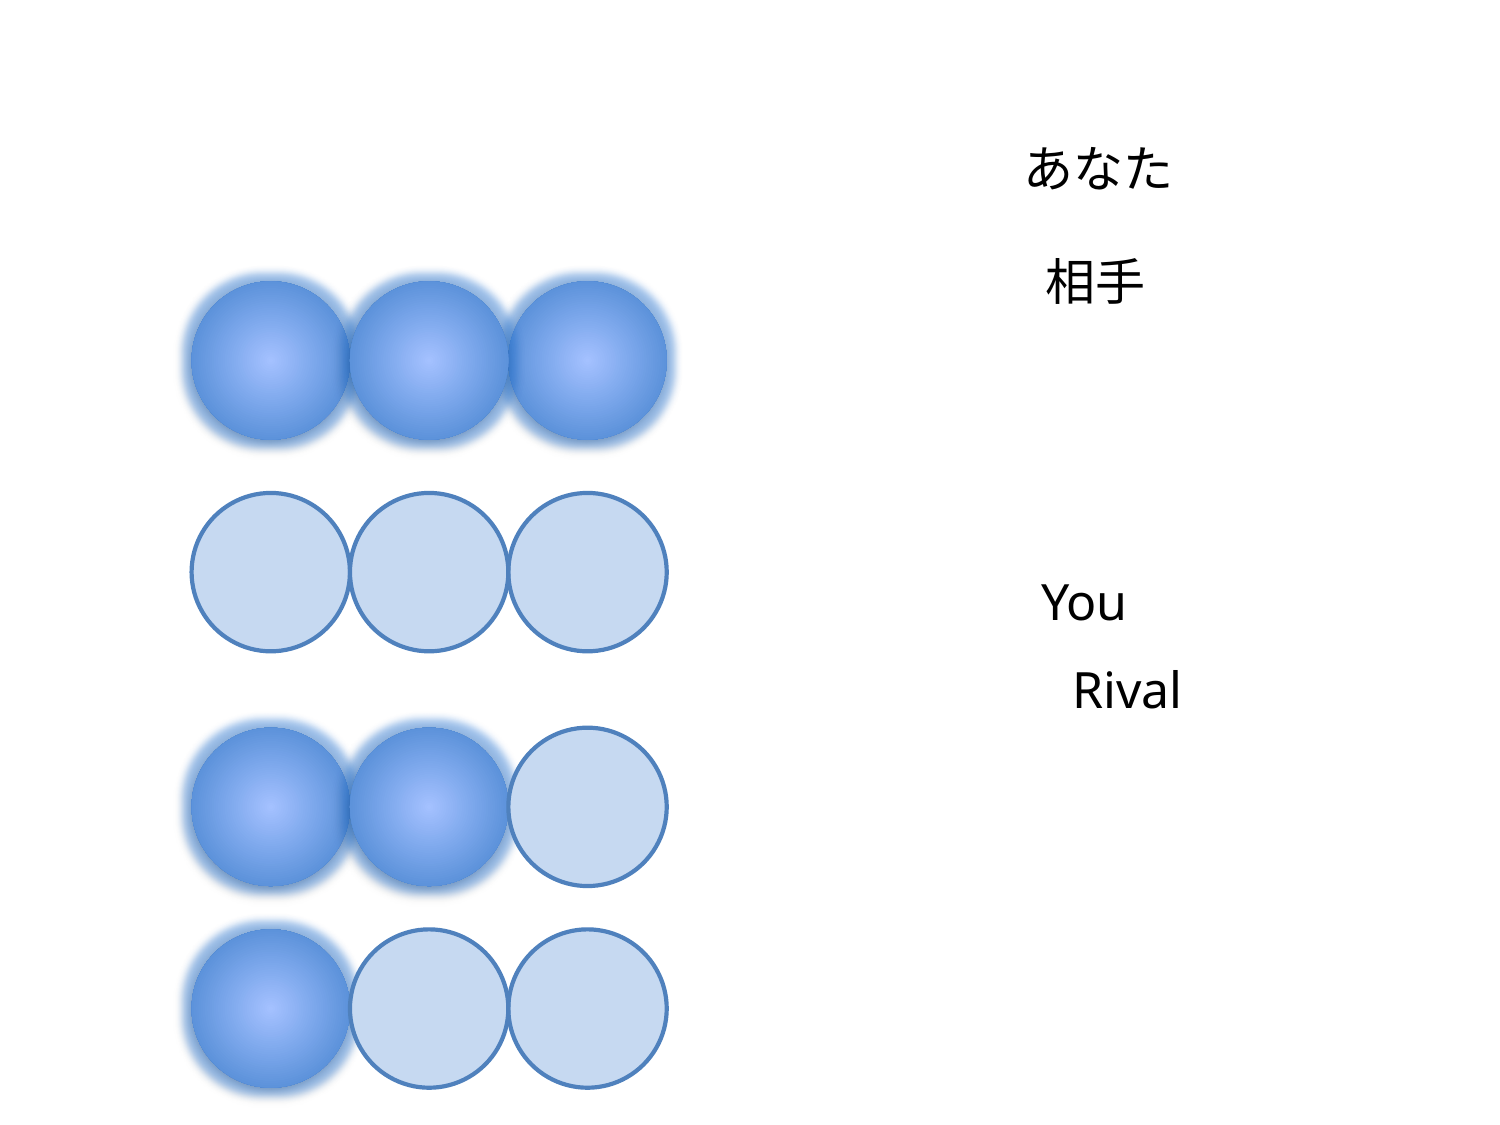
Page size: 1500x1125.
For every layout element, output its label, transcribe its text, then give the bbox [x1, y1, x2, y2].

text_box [191, 929, 667, 1088]
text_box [191, 727, 667, 887]
text_box You [1026, 563, 1144, 638]
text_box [191, 281, 667, 440]
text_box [191, 492, 667, 652]
text_box あなた [1008, 129, 1189, 205]
text_box 相手 [1030, 243, 1161, 319]
text_box Rival [1057, 651, 1198, 727]
